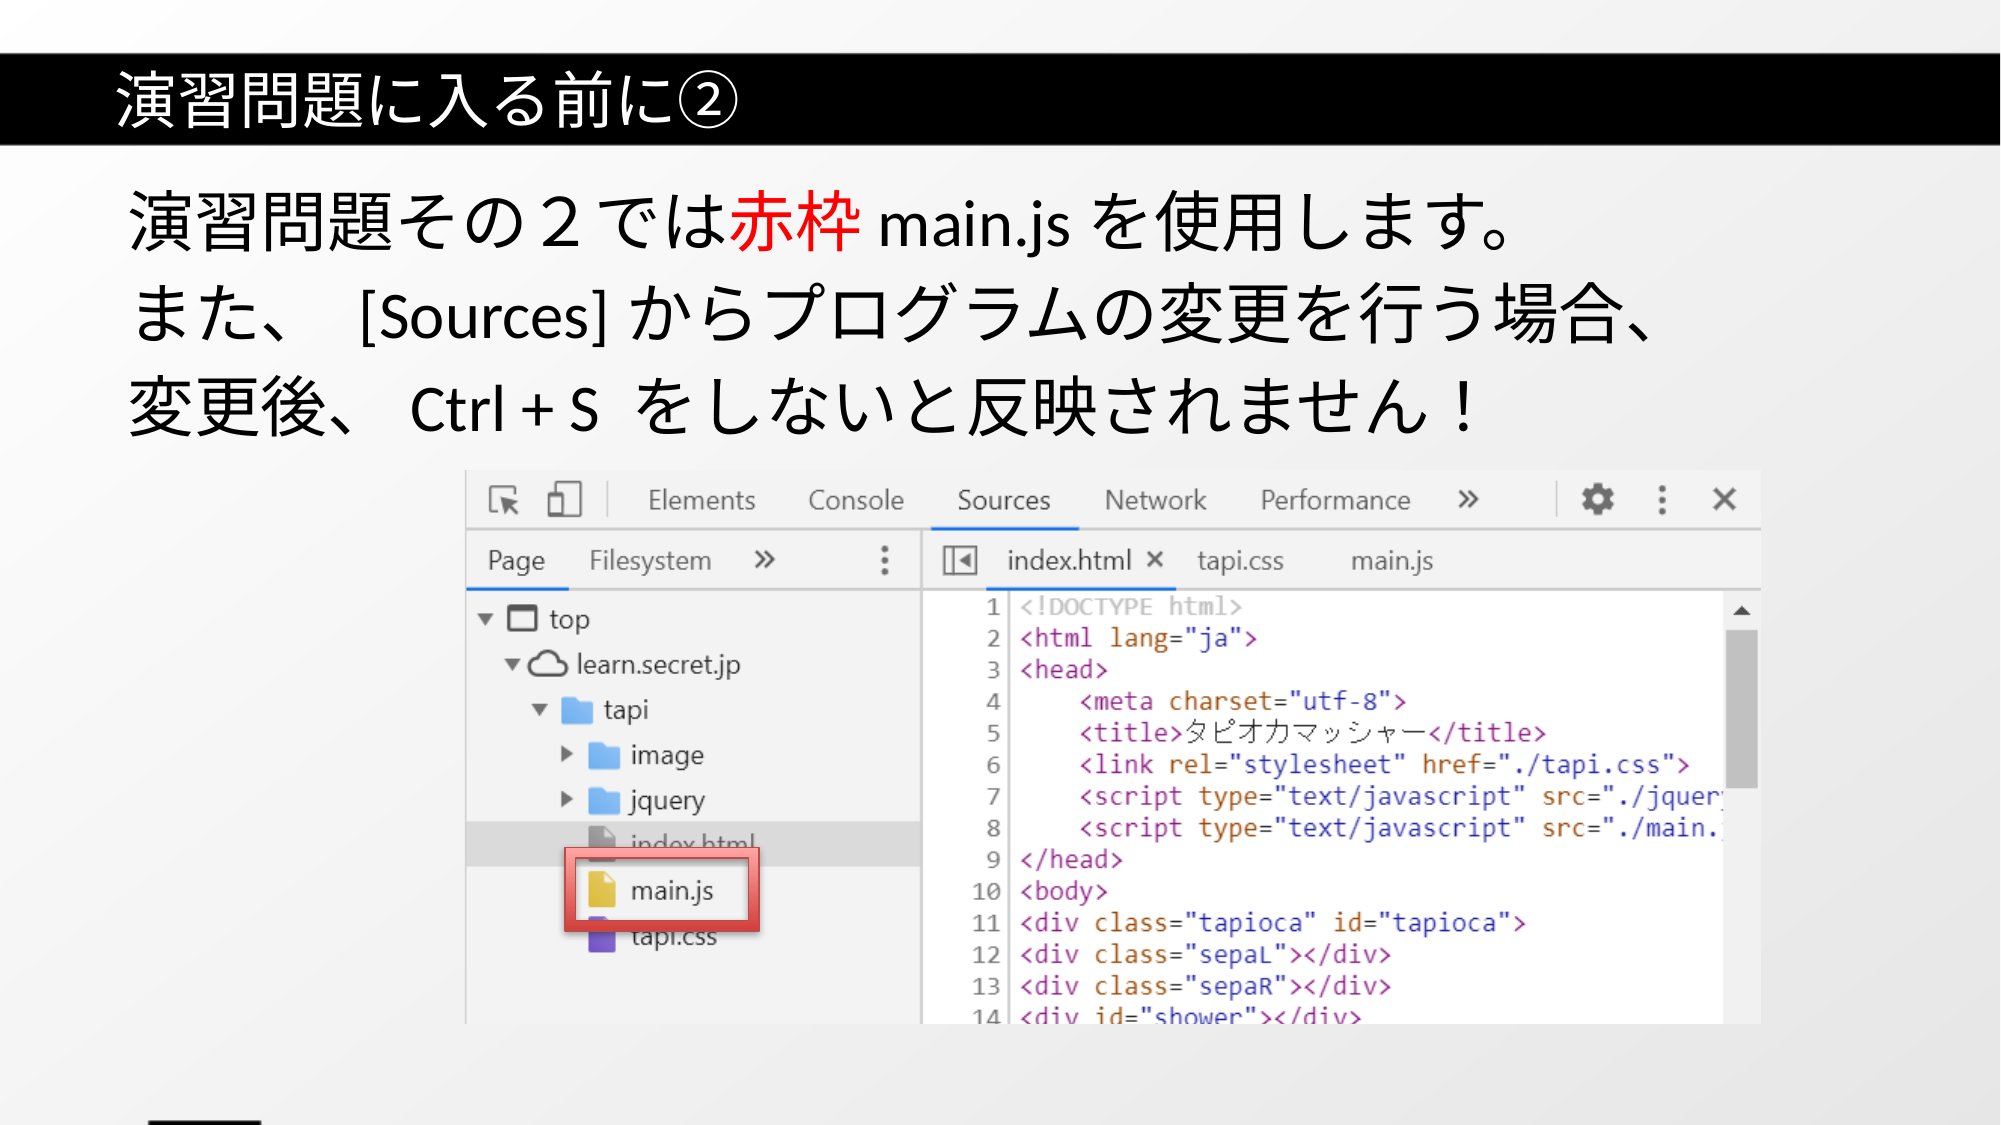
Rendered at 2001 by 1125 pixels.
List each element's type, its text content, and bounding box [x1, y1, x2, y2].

list 演習問題その２では赤枠main.jsを使用します。 また、 [Sources]からプログラムの変更を行う場合、 変更後、Ctrl + S をしないと反映されません！ [99, 164, 1944, 861]
picture [0, 0, 2001, 1125]
title 演習問題に入る前に② [99, 48, 1224, 152]
